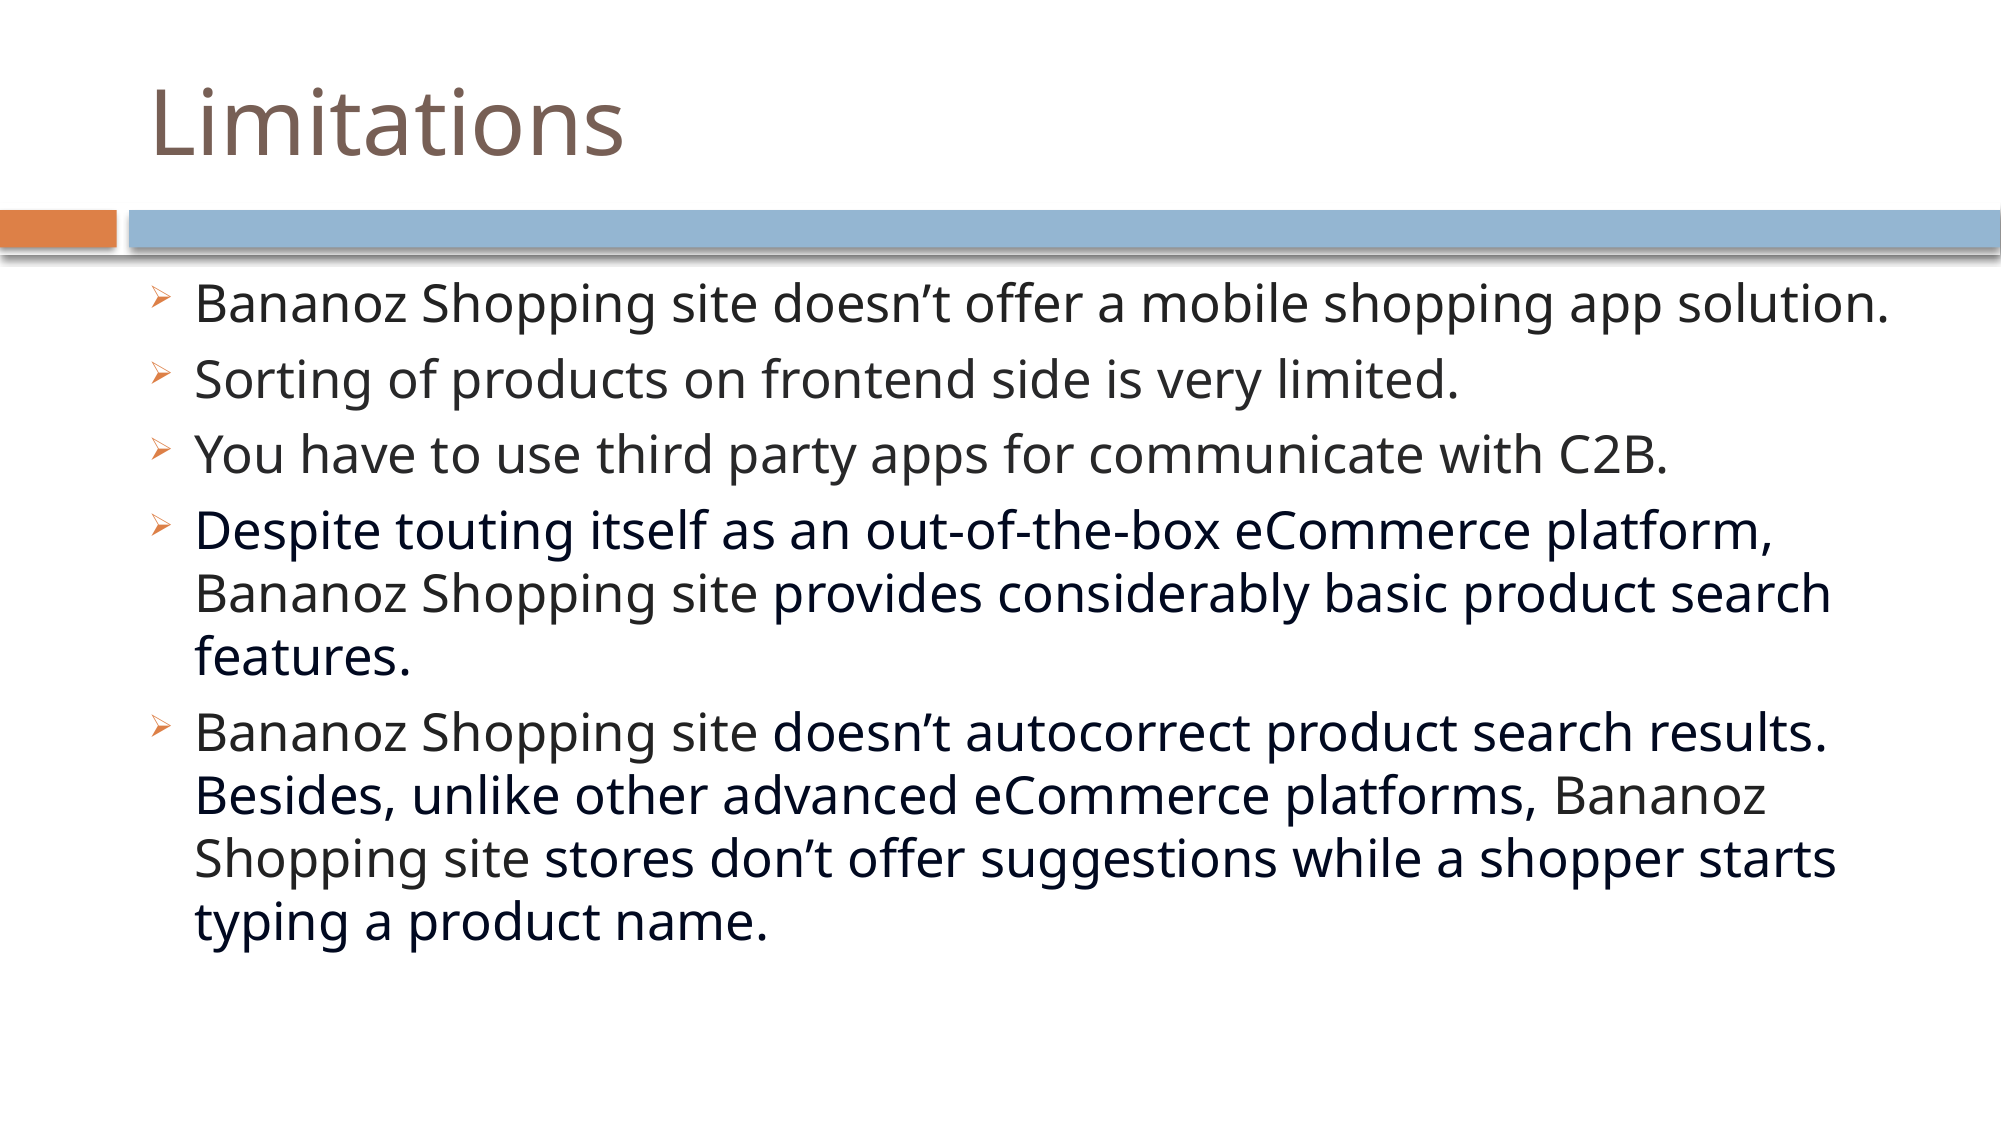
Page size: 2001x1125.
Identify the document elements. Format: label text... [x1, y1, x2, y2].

list Bananoz Shopping site doesn’t offer a mobile shopping app solution. Sorting of products on frontend side is very limited. You have to use third party apps for communicate with C2B. Despite touting itself as an out-of-the-box eCommerce platform, Bananoz Shopping site provides considerably basic product search features. Bananoz Shopping site doesn’t autocorrect product search results. Besides, unlike other advanced eCommerce platforms, Bananoz Shopping site stores don’t offer suggestions while a shopper starts typing a product name. [133, 262, 1918, 1000]
title Limitations [133, 37, 1918, 200]
